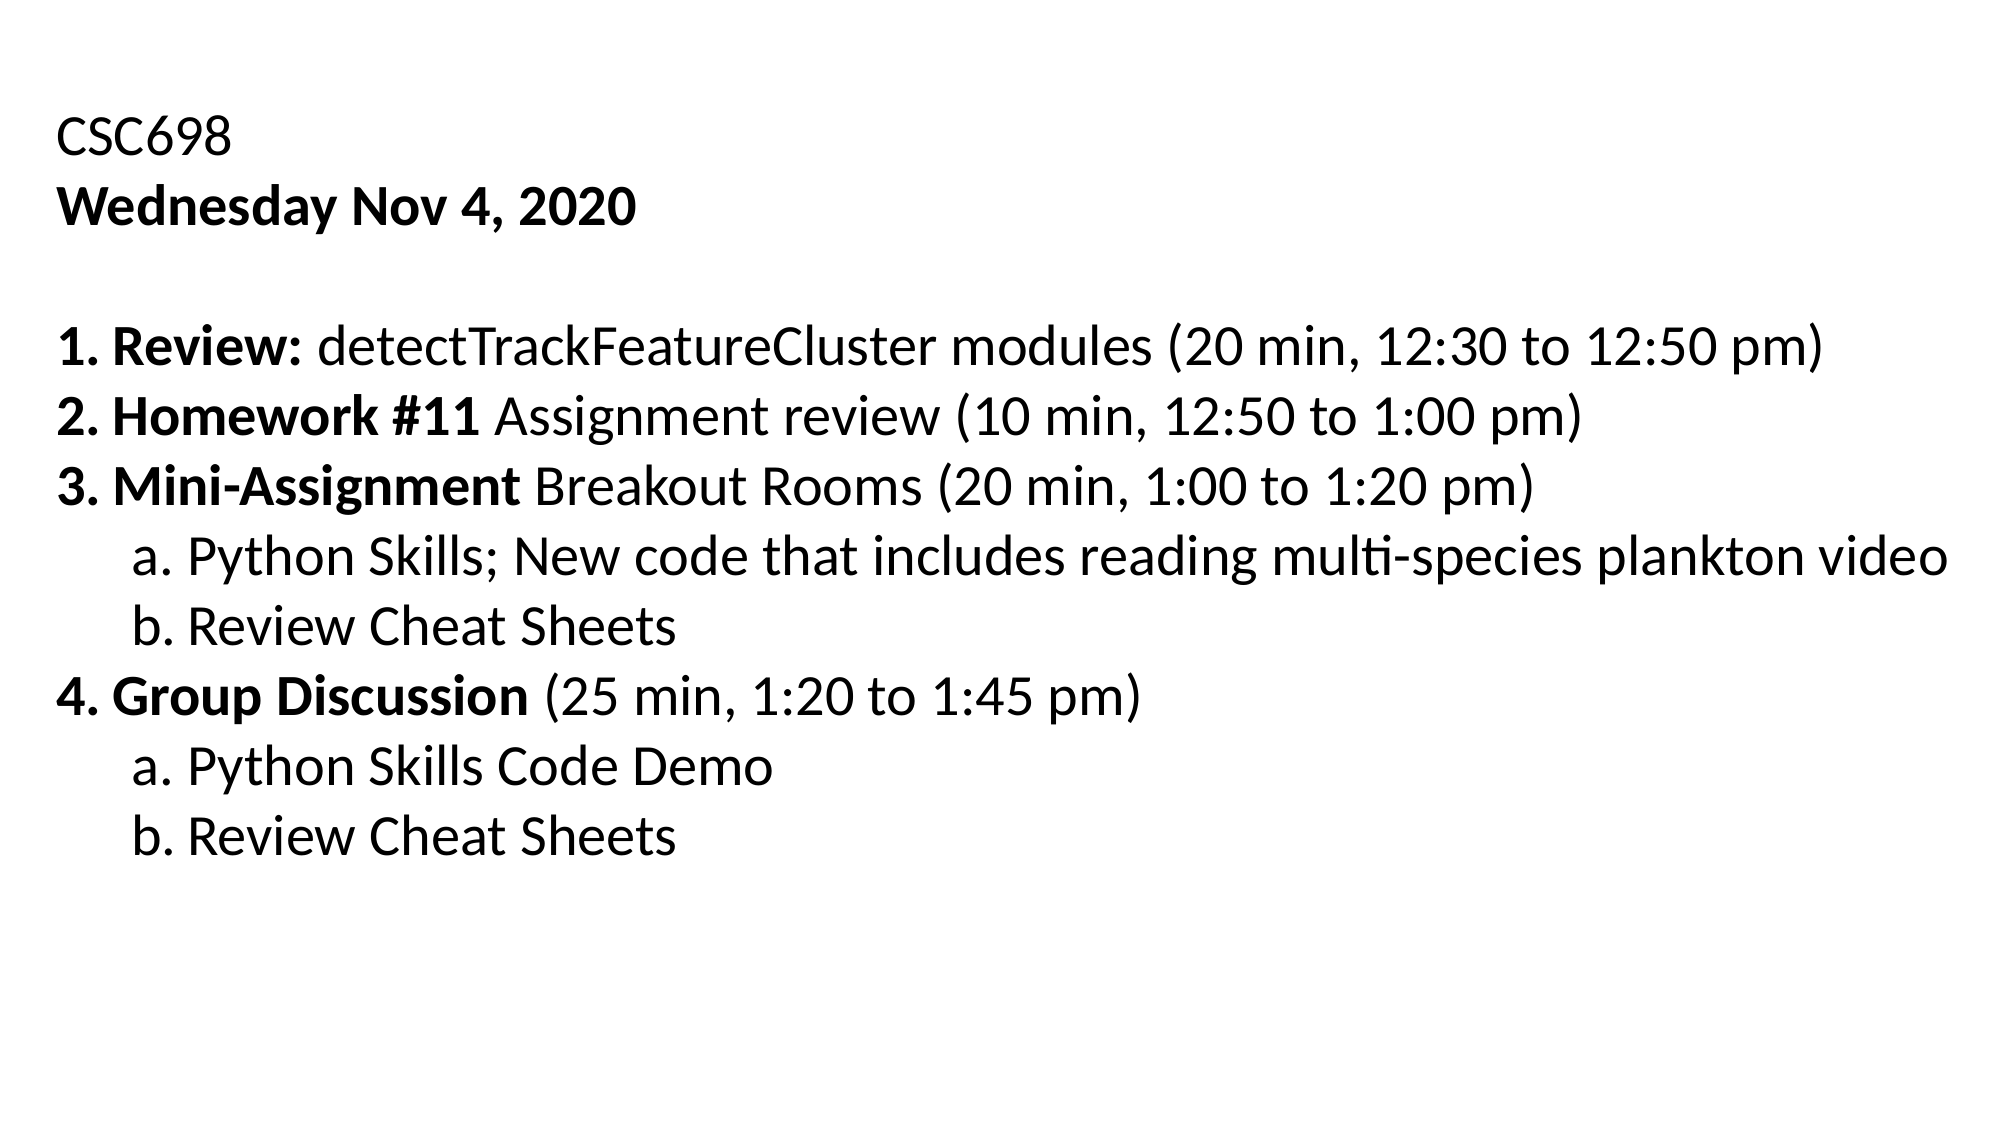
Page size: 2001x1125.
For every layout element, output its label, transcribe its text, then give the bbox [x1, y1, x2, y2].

text_box CSC698 Wednesday Nov 4, 2020 Review: detectTrackFeatureCluster modules (20 min, 12:30 to 12:50 pm) Homework #11 Assignment review (10 min, 12:50 to 1:00 pm) Mini-Assignment Breakout Rooms (20 min, 1:00 to 1:20 pm) Python Skills; New code that includes reading multi-species plankton video Review Cheat Sheets Group Discussion (25 min, 1:20 to 1:45 pm) Python Skills Code Demo Review Cheat Sheets [41, 89, 2000, 875]
